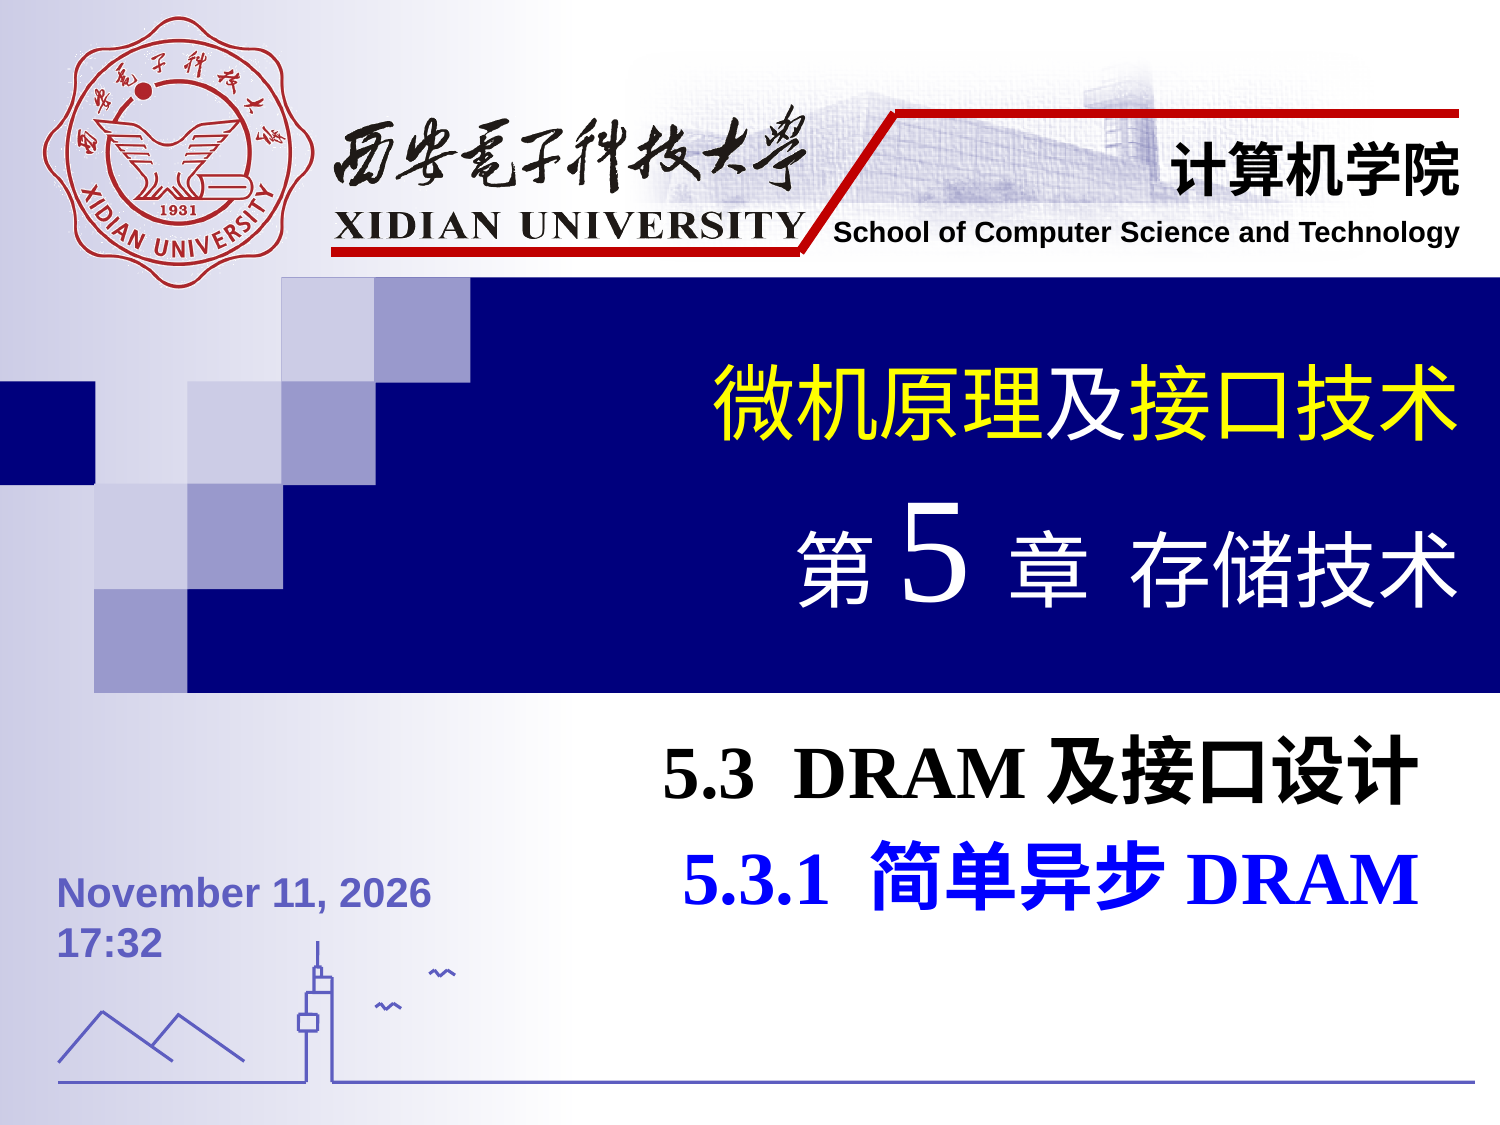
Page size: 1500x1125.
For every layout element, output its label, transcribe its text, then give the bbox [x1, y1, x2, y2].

picture [331, 101, 810, 244]
text_box 5.3 DRAM及接口设计 [206, 715, 1436, 822]
picture [41, 14, 317, 292]
subtitle 微机原理及接口技术 第5章 存储技术 [289, 278, 1477, 705]
text_box 5.3.1 简单异步DRAM [206, 822, 1436, 941]
